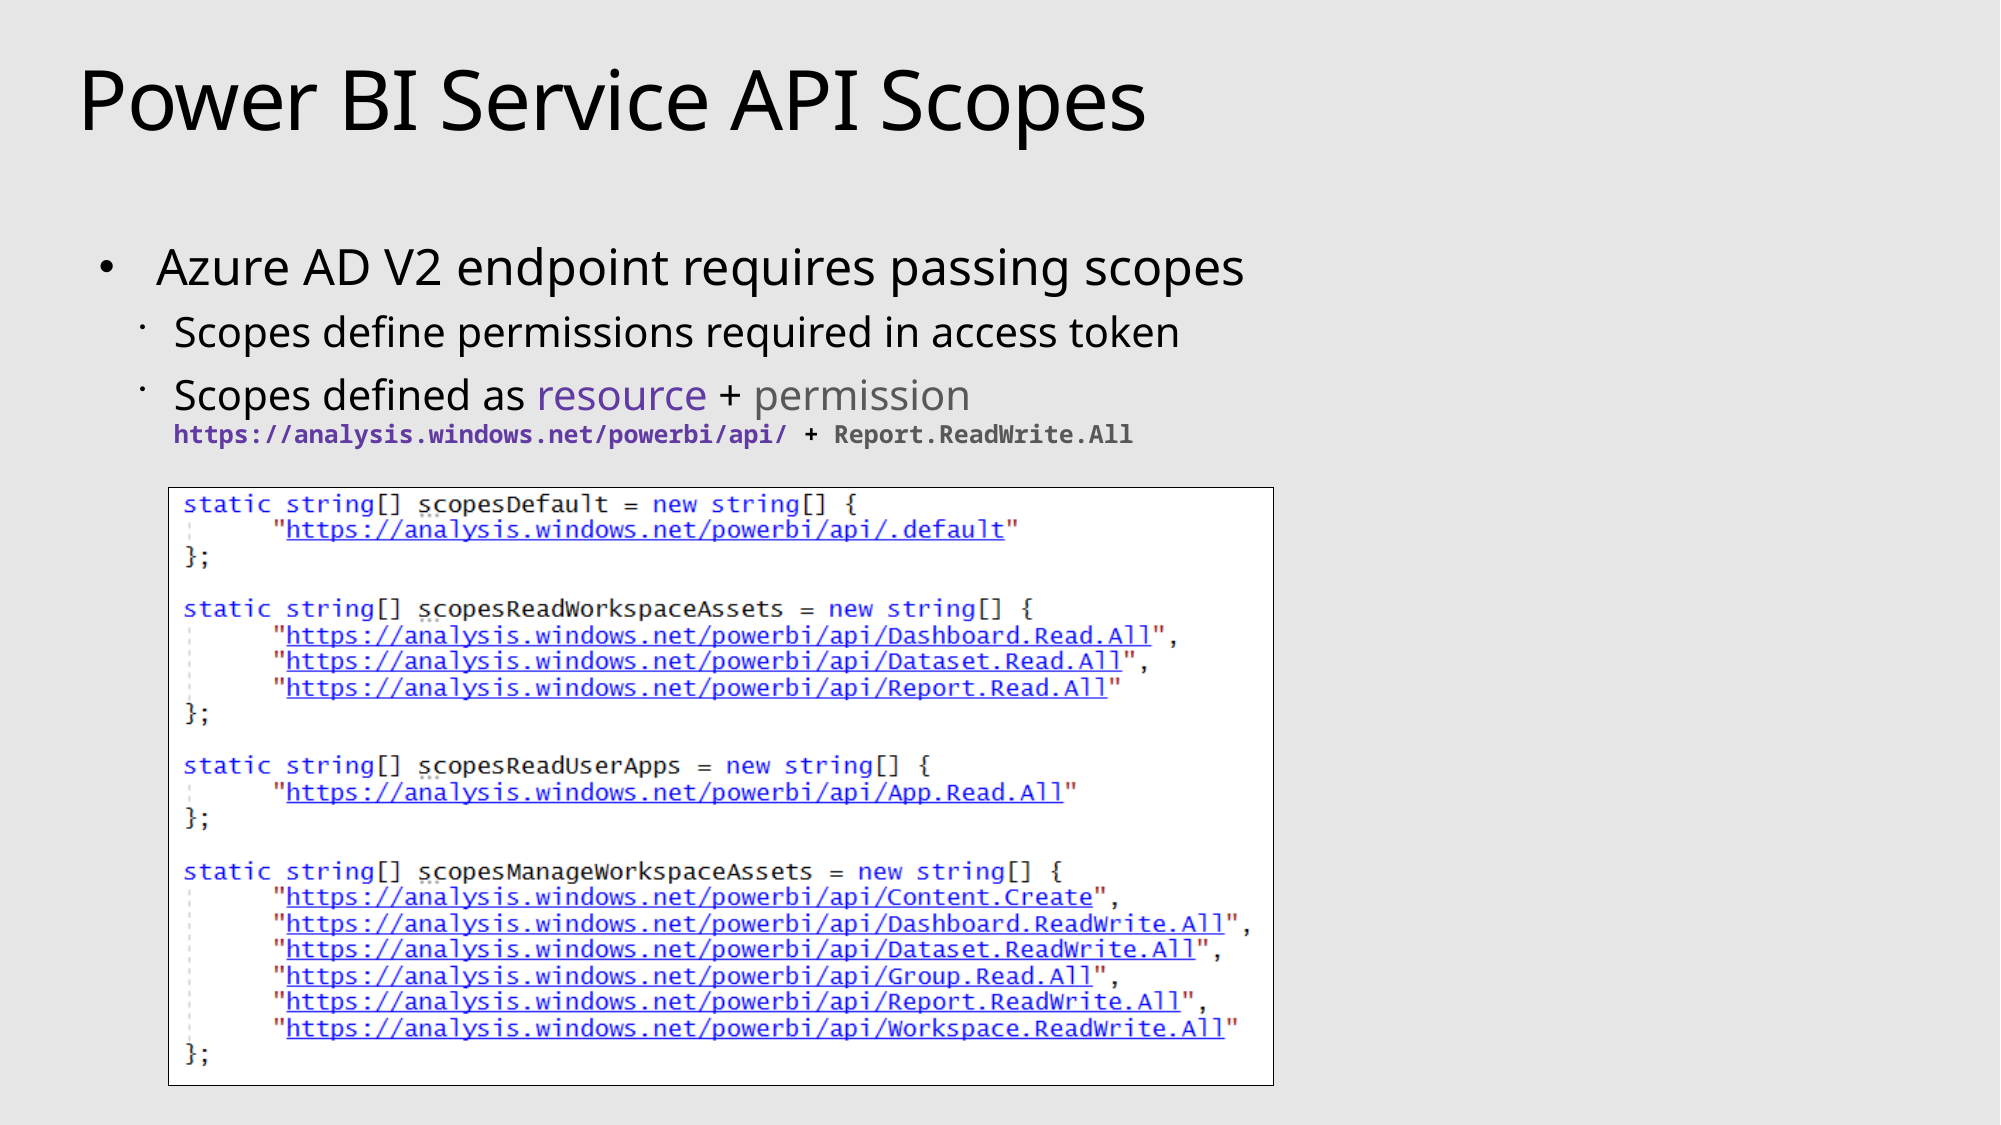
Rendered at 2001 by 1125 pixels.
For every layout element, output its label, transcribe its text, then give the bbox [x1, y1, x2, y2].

list Azure AD V2 endpoint requires passing scopes Scopes define permissions required in access token Scopes defined as resource + permission https://analysis.windows.net/powerbi/api/ + Report.ReadWrite.All [98, 235, 1683, 1086]
title Power BI Service API Scopes [77, 47, 1887, 149]
picture [167, 486, 1274, 1087]
